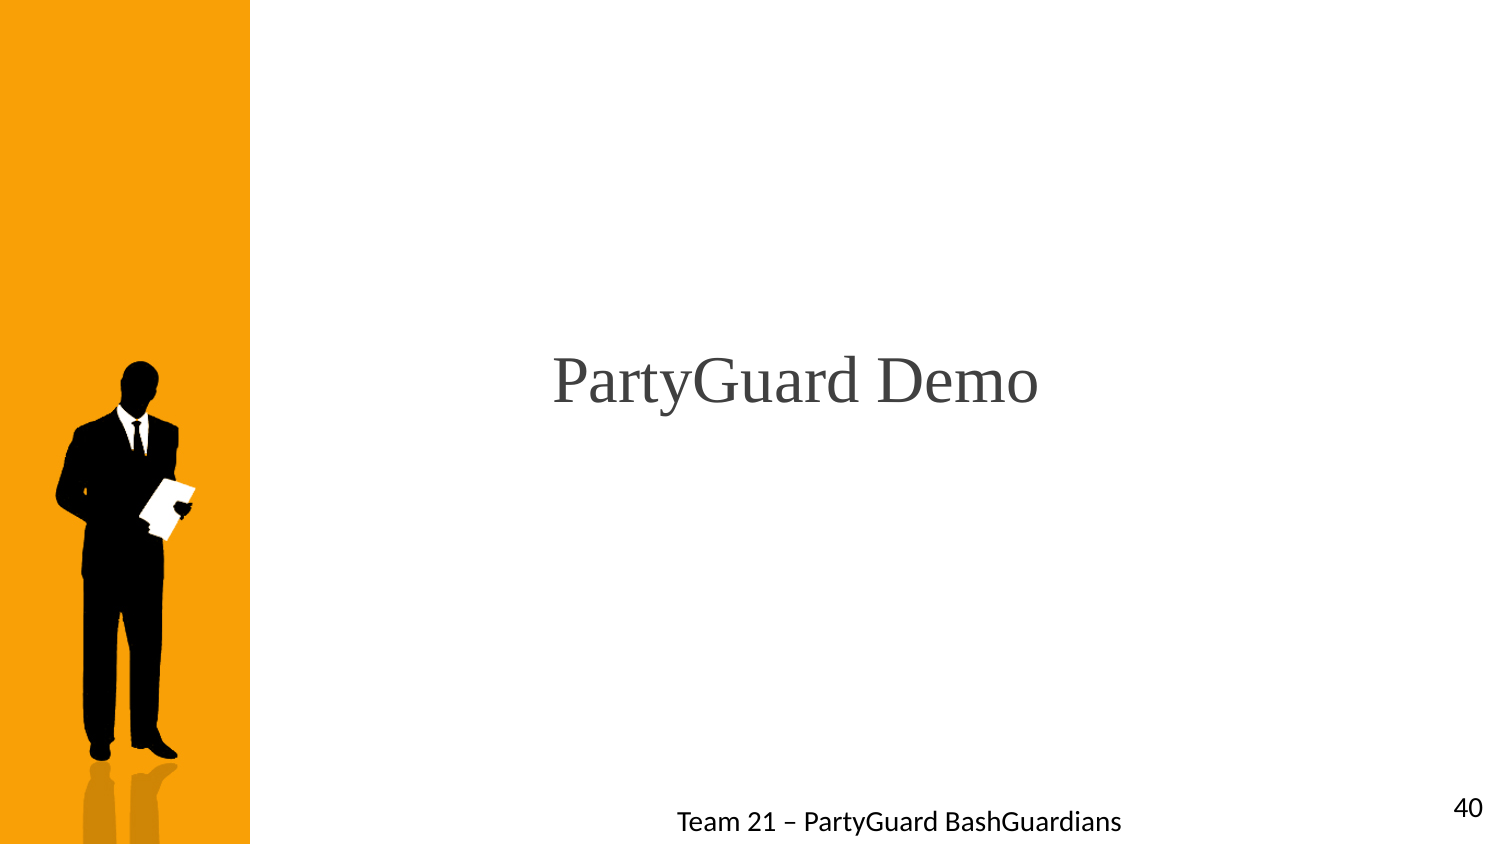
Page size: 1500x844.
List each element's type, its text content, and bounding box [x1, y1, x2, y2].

title PartyGuard Demo [537, 303, 1247, 449]
text_box Team 21 – PartyGuard BashGuardians [662, 795, 1137, 844]
text_box 40 [1438, 780, 1498, 831]
picture [0, 0, 1500, 844]
